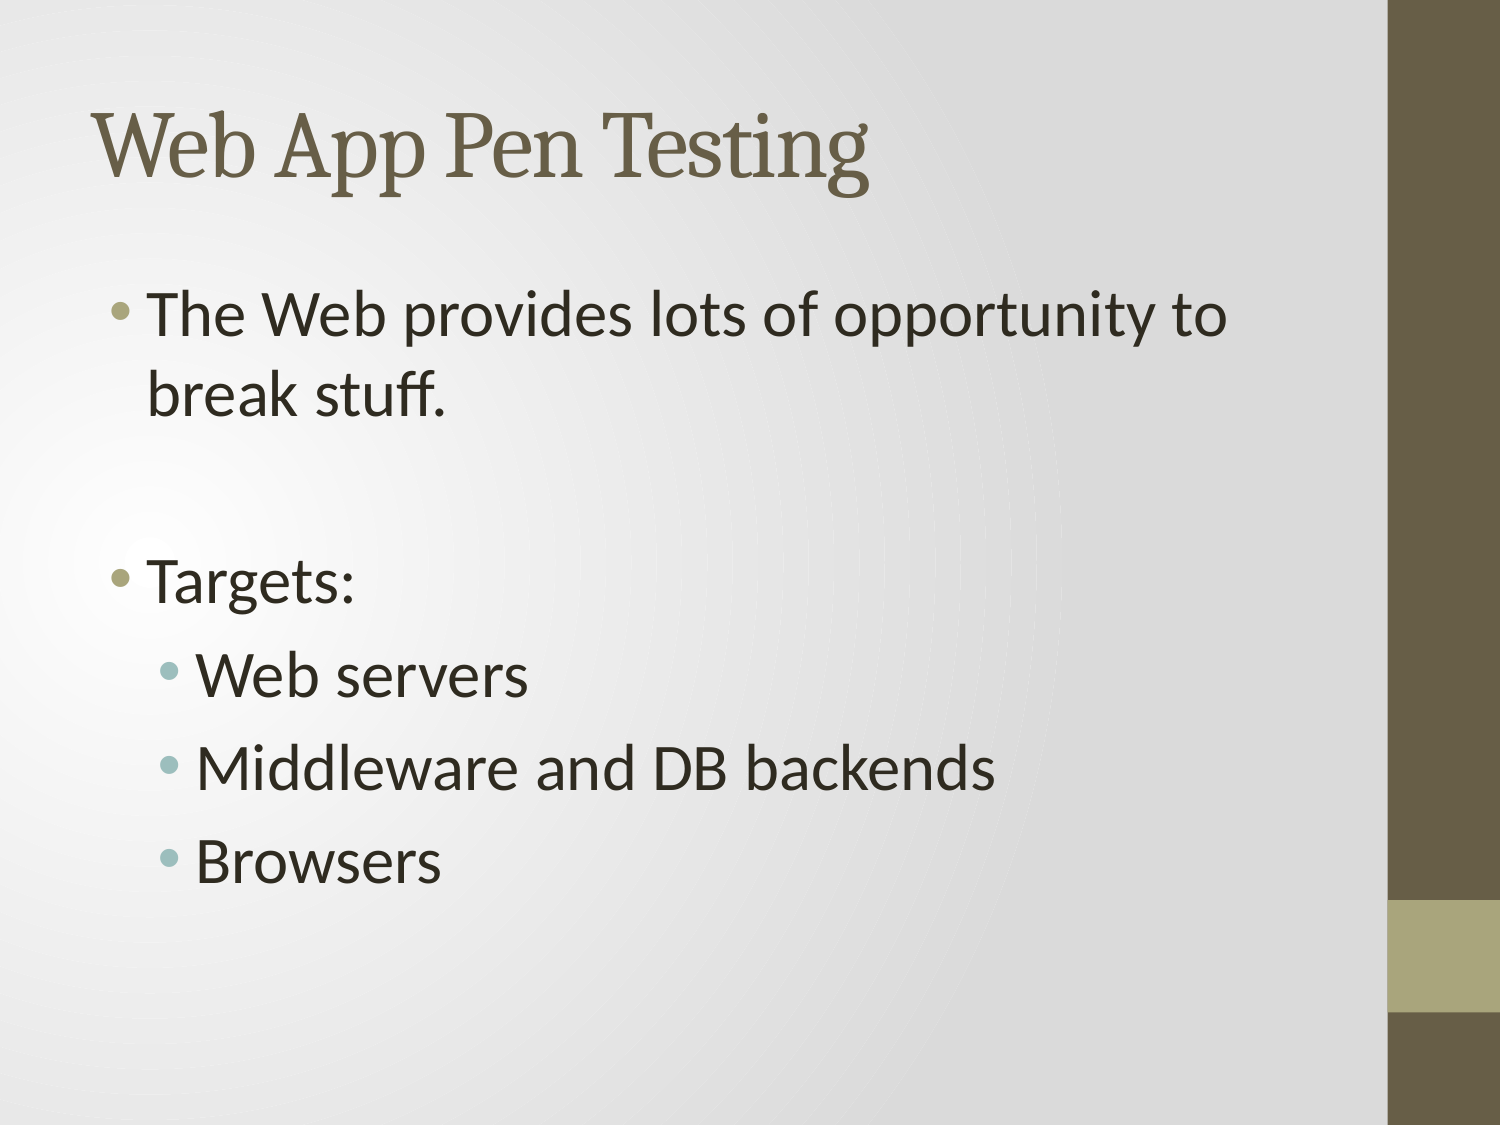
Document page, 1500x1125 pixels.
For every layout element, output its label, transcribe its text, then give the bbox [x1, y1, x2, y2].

title Web App Pen Testing [75, 45, 1325, 233]
list The Web provides lots of opportunity to break stuff. Targets: Web servers Middleware and DB backends Browsers [75, 262, 1325, 1050]
